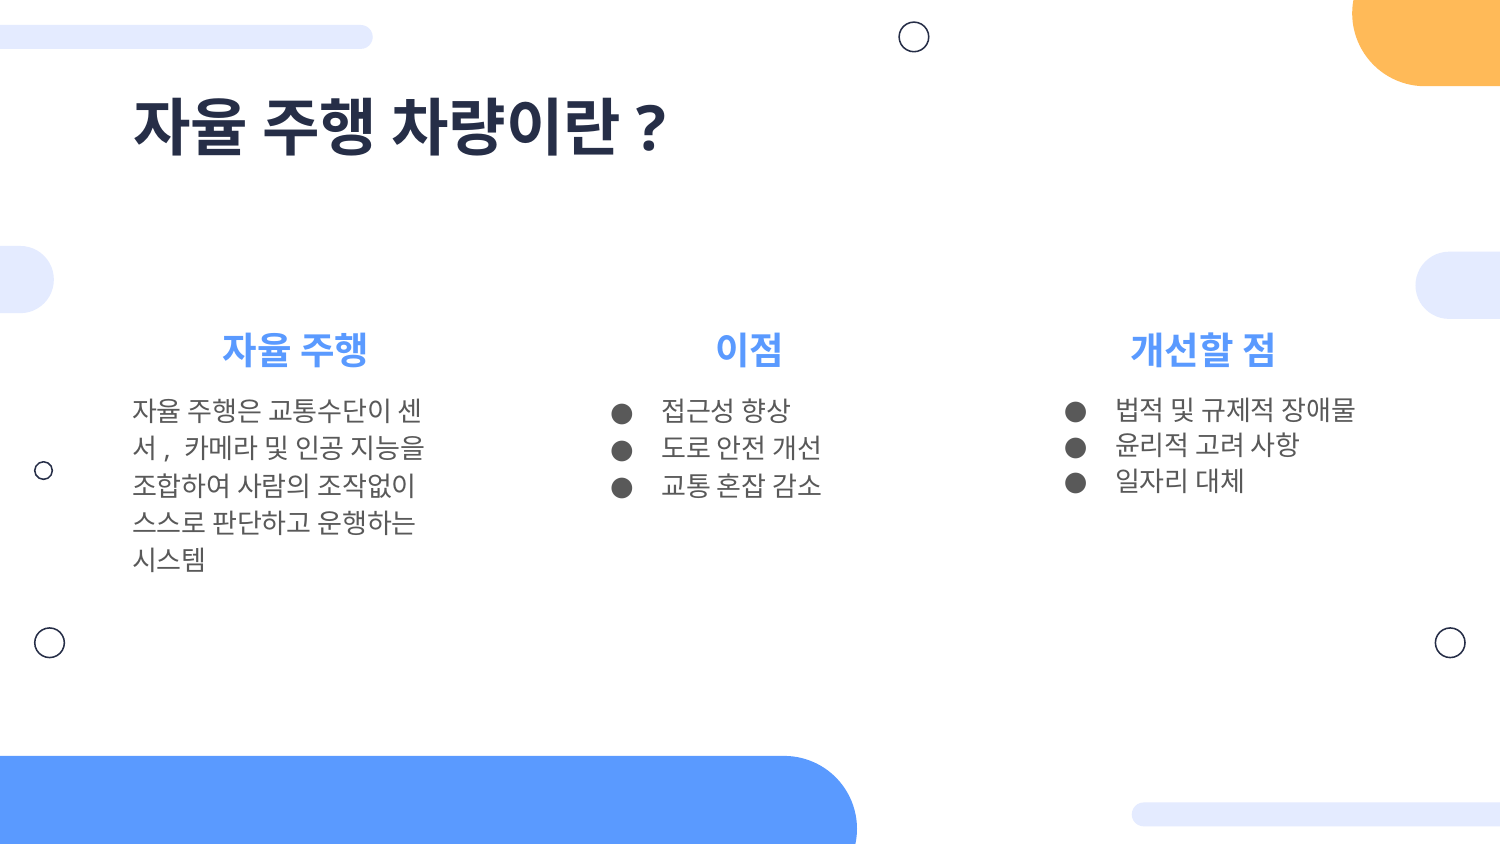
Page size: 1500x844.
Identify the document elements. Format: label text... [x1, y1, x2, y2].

subtitle 법적 및 규제적 장애물 윤리적 고려 사항 일자리 대체 [1025, 374, 1424, 623]
title 자율 주행 차량이란? [118, 72, 1382, 167]
subtitle 이점 [571, 318, 929, 374]
subtitle 자율 주행 [117, 318, 475, 374]
subtitle 접근성 향상 도로 안전 개선 교통 혼잡 감소 [571, 374, 929, 623]
subtitle 자율 주행은 교통수단이 센서, 카메라 및 인공 지능을 조합하여 사람의 조작없이 스스로 판단하고 운행하는 시스템 [117, 374, 475, 623]
subtitle 개선할 점 [1025, 318, 1383, 374]
